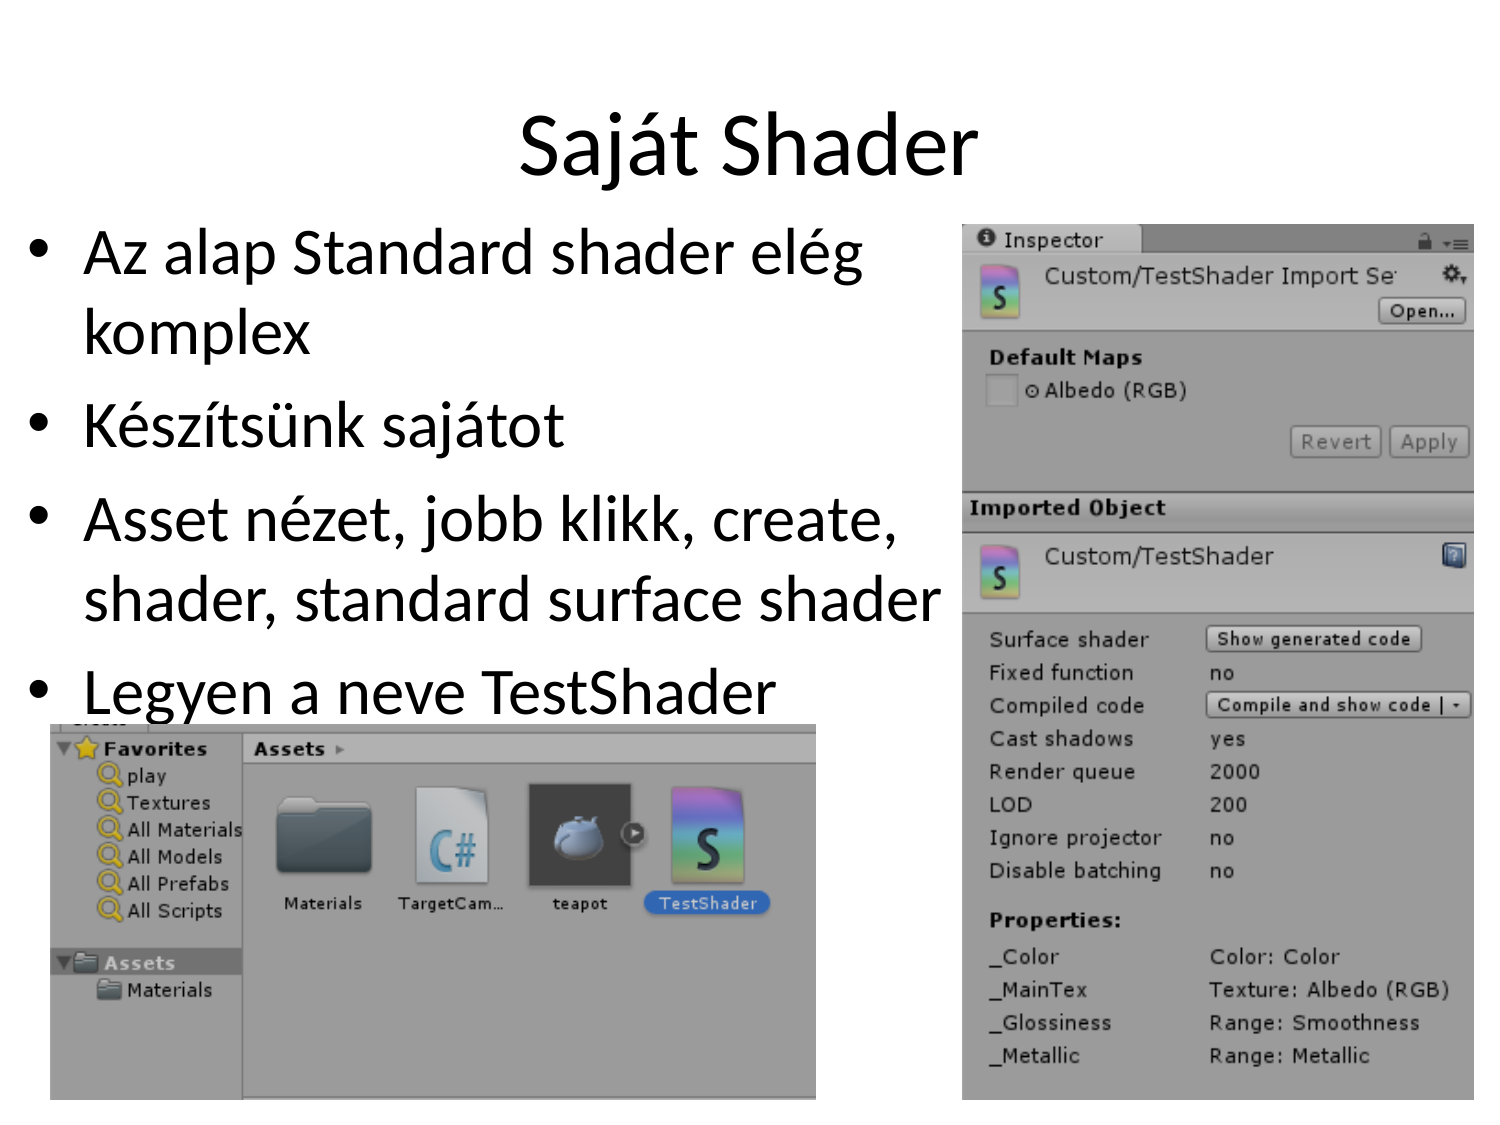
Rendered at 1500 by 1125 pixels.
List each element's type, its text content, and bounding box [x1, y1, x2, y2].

title Saját Shader [75, 45, 1425, 223]
picture [962, 224, 1474, 1101]
picture [49, 724, 816, 1101]
list Az alap Standard shader elég komplex Készítsünk sajátot Asset nézet, jobb klikk, create, shader, standard surface shader Legyen a neve TestShader [12, 200, 988, 738]
